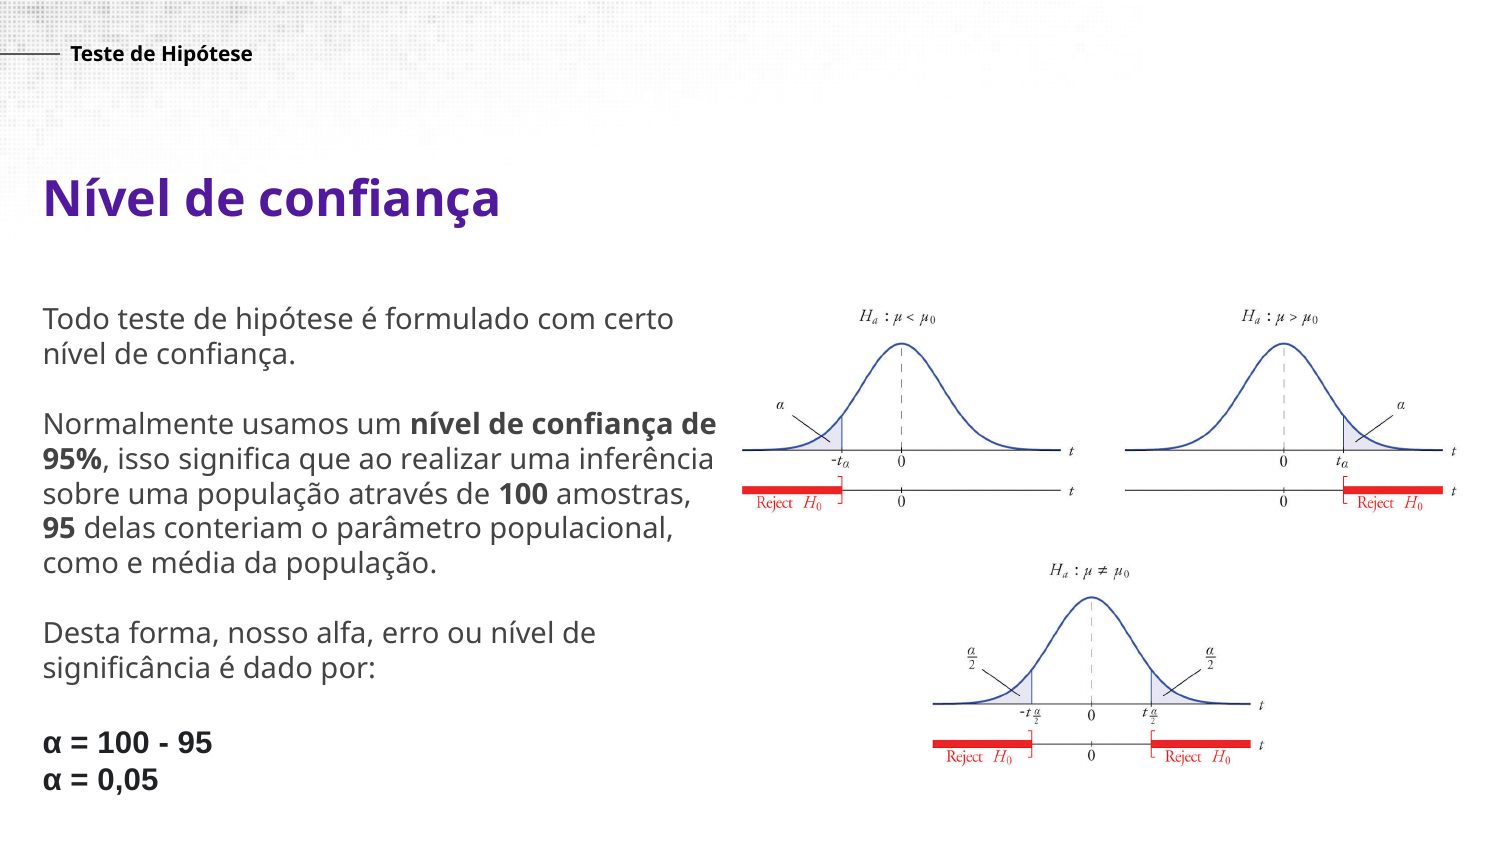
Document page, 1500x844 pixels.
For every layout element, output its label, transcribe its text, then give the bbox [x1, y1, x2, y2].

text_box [0, 0, 1500, 251]
text_box Todo teste de hipótese é formulado com certo nível de confiança. Normalmente usamos um nível de confiança de 95%, isso significa que ao realizar uma inferência sobre uma população através de 100 amostras, 95 delas conteriam o parâmetro populacional, como e média da população. Desta forma, nosso alfa, erro ou nível de significância é dado por: α = 100 - 95 α = 0,05 [39, 296, 721, 774]
picture [730, 296, 1465, 774]
